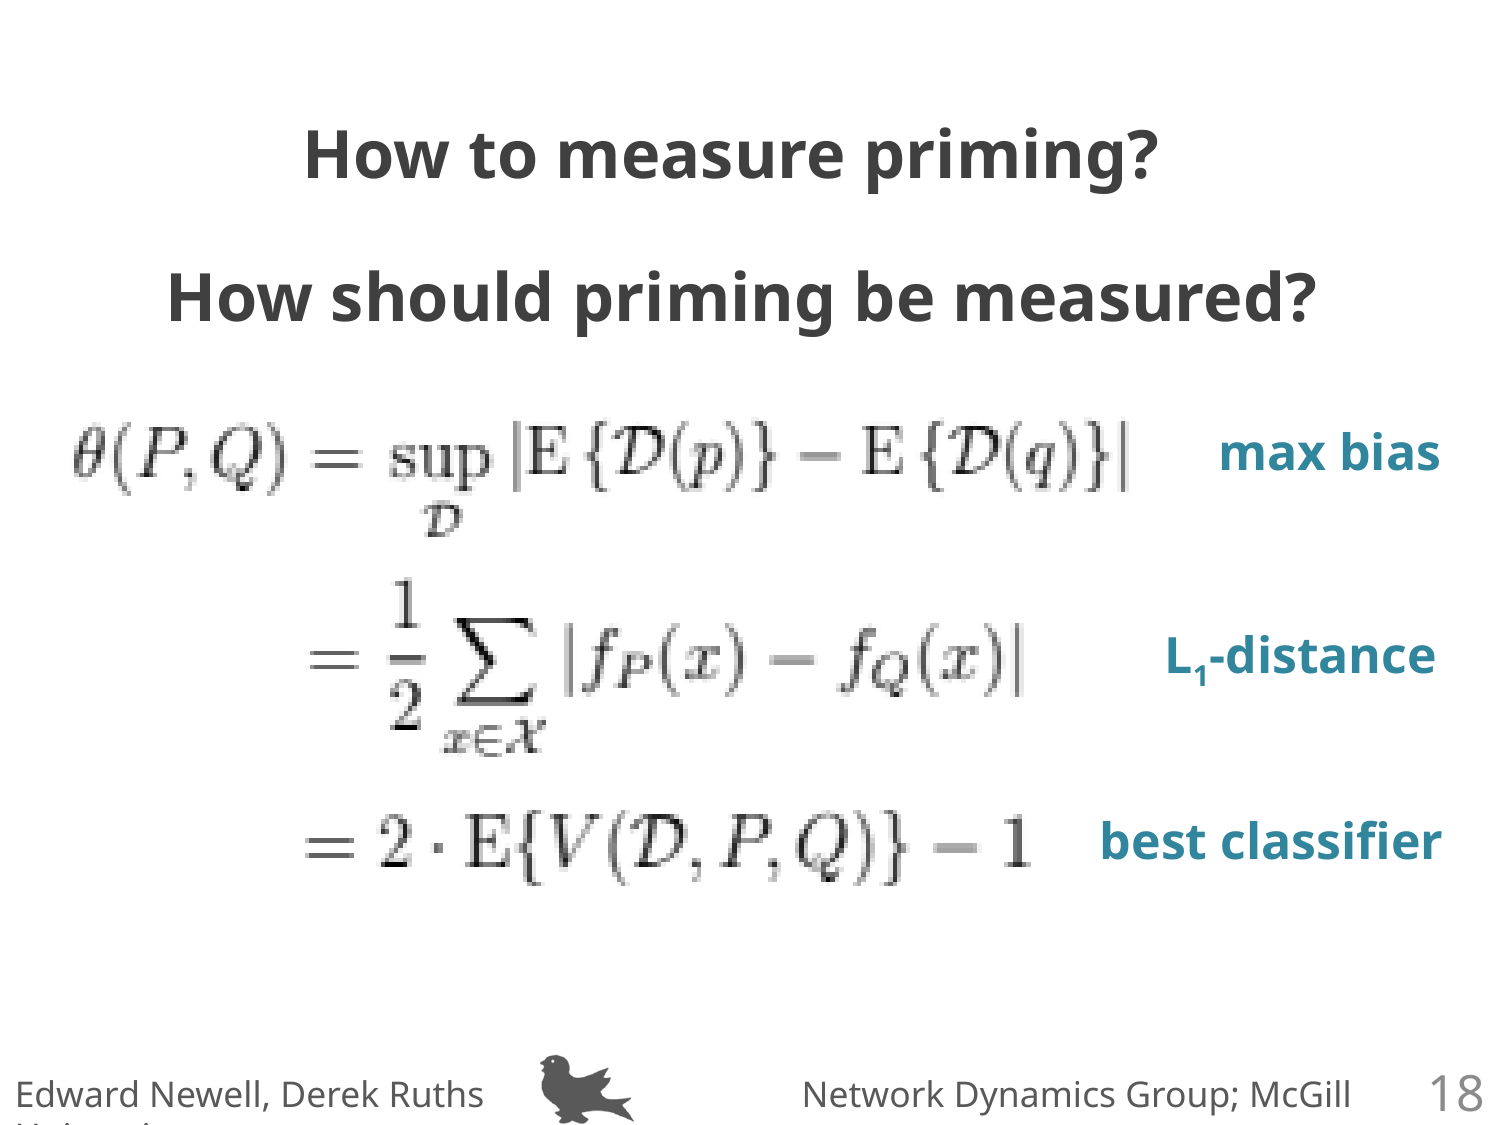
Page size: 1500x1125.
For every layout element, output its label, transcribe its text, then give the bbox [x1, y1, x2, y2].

text_box How should priming be measured? [150, 246, 1375, 342]
picture [292, 791, 1032, 898]
text_box L1-distance [1149, 616, 1453, 700]
picture [40, 386, 1139, 542]
text_box How to measure priming? [288, 104, 1364, 200]
text_box max bias [1203, 412, 1457, 488]
picture [297, 554, 1034, 773]
slide_number 17 [1398, 1065, 1500, 1125]
text_box best classifier [1084, 801, 1458, 877]
